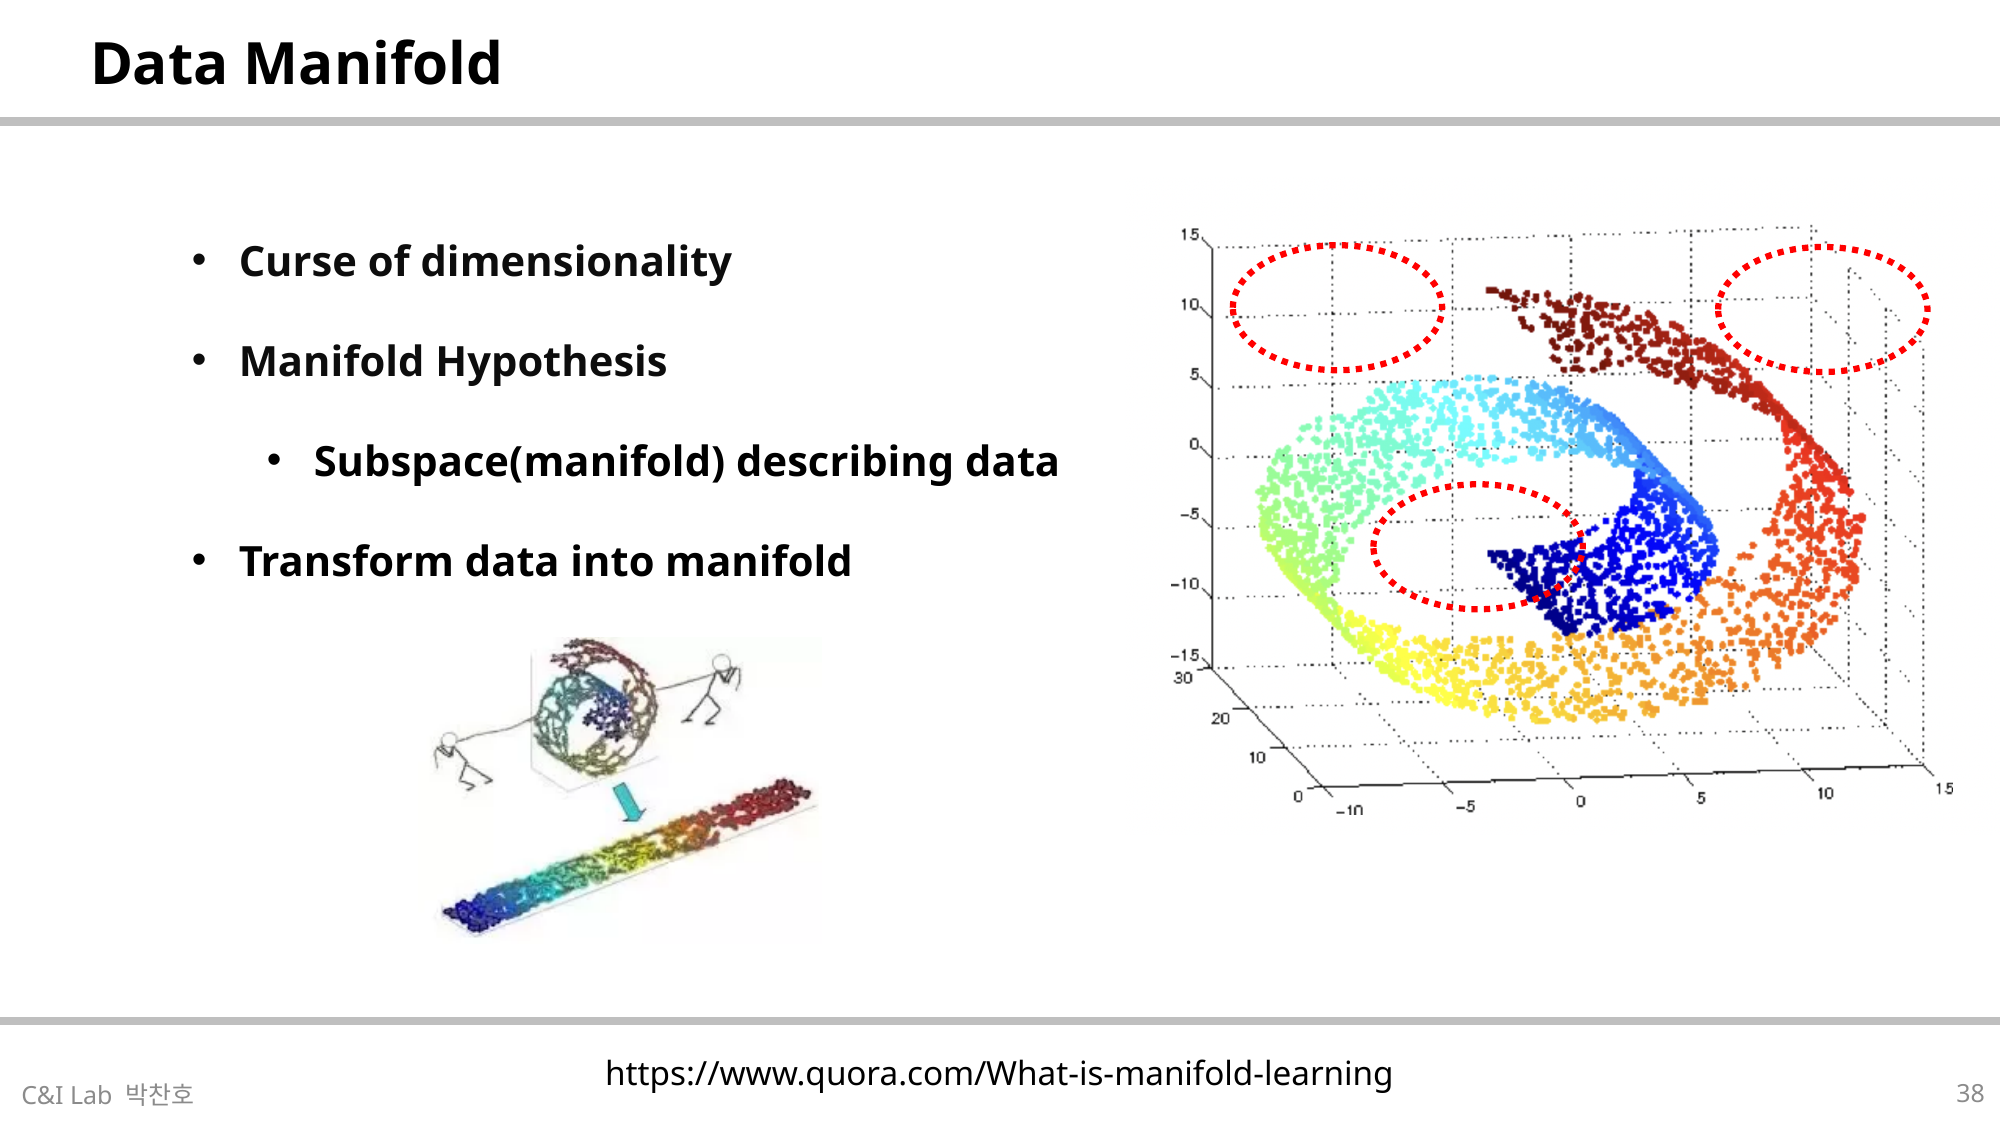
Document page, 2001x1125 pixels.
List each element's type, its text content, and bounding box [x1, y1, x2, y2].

table_header Data Manifold [0, 2, 2000, 117]
slide_number 38 [1890, 1065, 2000, 1125]
footer C&I Lab 박찬호 [0, 1065, 216, 1125]
text_box Curse of dimensionality Manifold Hypothesis Subspace(manifold) describing data Transform data into manifold [177, 177, 1124, 592]
picture [1124, 177, 2000, 835]
table_header https://www.quora.com/What-is-manifold-learning [0, 1025, 2000, 1125]
picture [418, 637, 822, 944]
